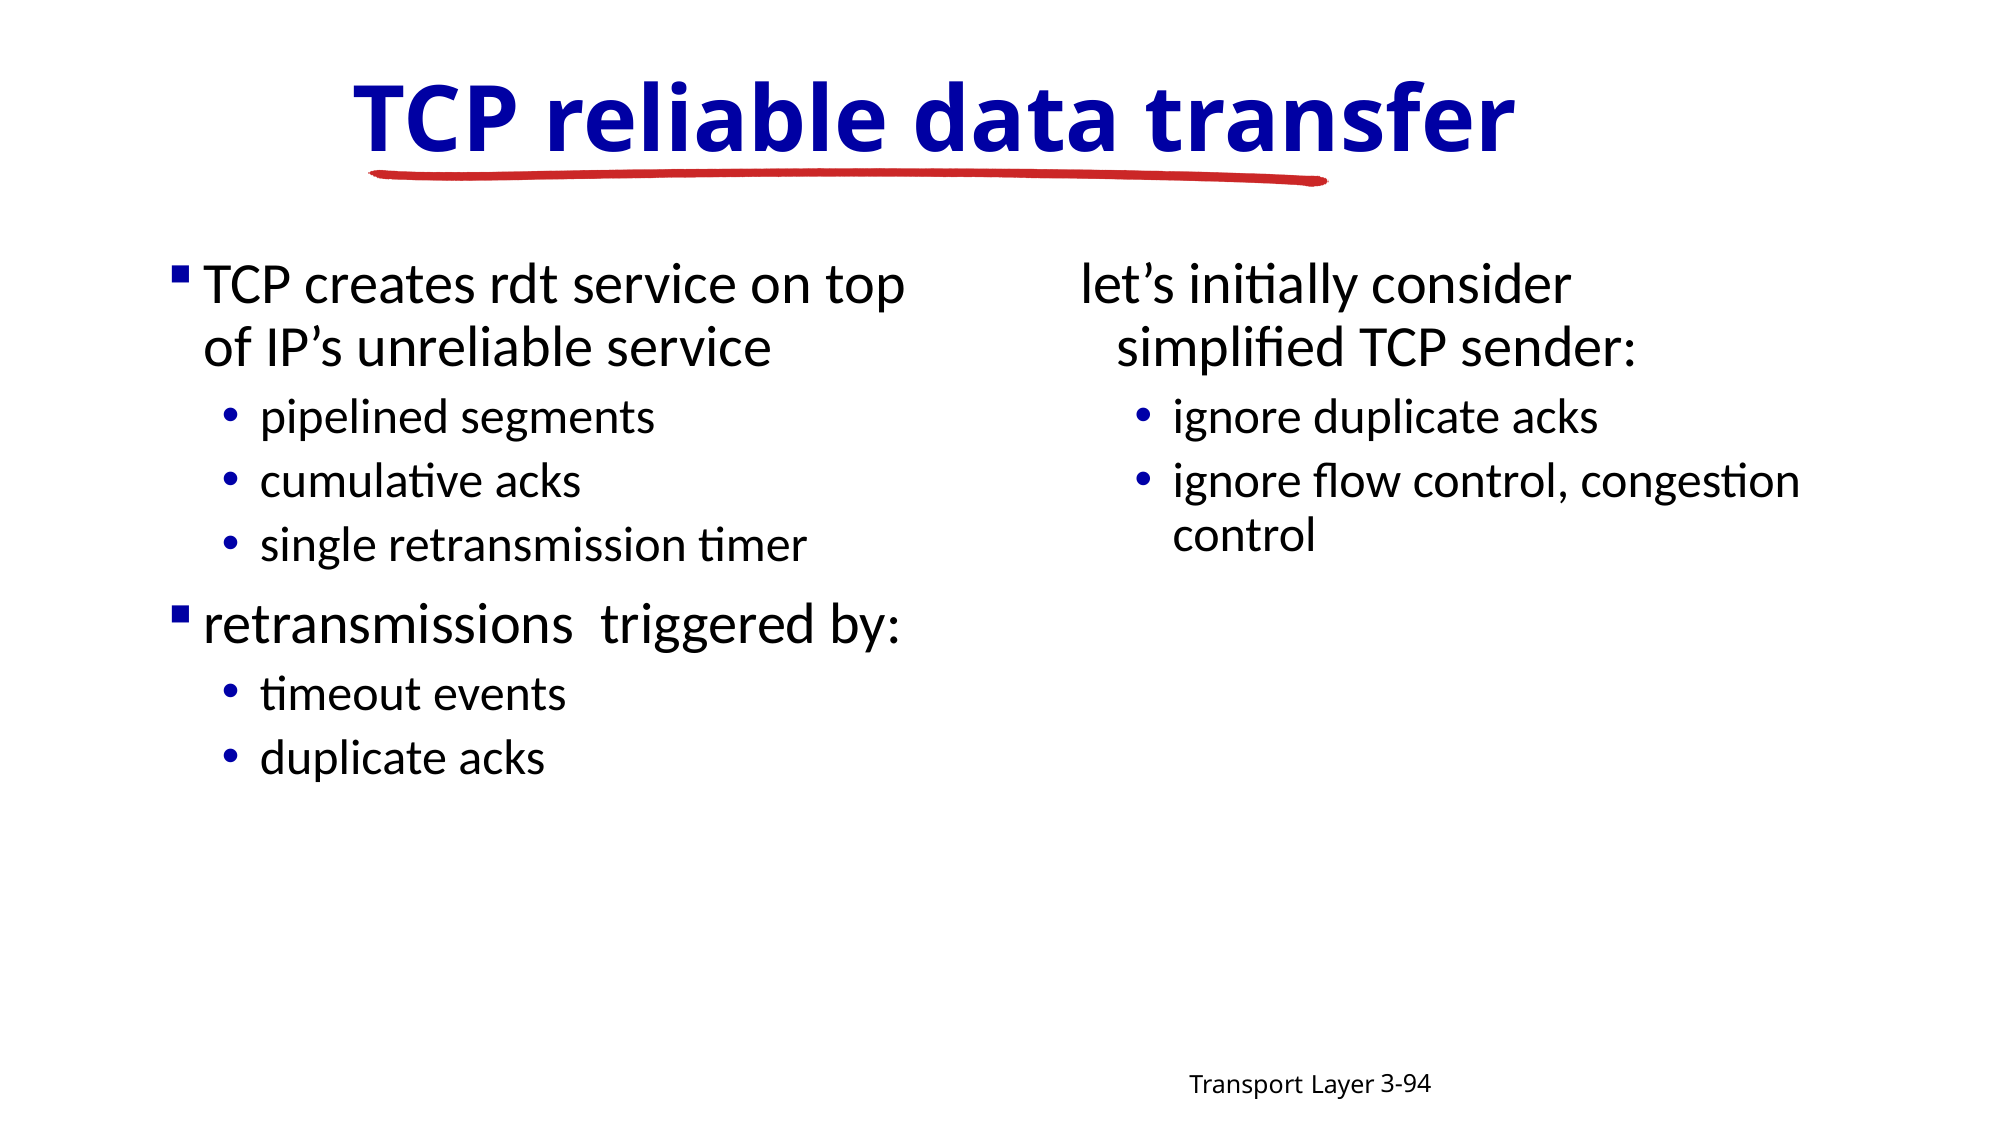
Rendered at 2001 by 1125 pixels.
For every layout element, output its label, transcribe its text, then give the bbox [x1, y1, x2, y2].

footer Transport Layer [914, 1057, 1390, 1105]
slide_number 3-94 [1365, 1060, 1477, 1106]
picture [364, 163, 1340, 192]
title TCP reliable data transfer [337, 28, 1613, 216]
list let’s initially consider simplified TCP sender: ignore duplicate acks ignore flow control, congestion control [1043, 246, 1820, 594]
list TCP creates rdt service on top of IP’s unreliable service pipelined segments cumulative acks single retransmission timer retransmissions triggered by: timeout events duplicate acks [130, 246, 942, 1009]
